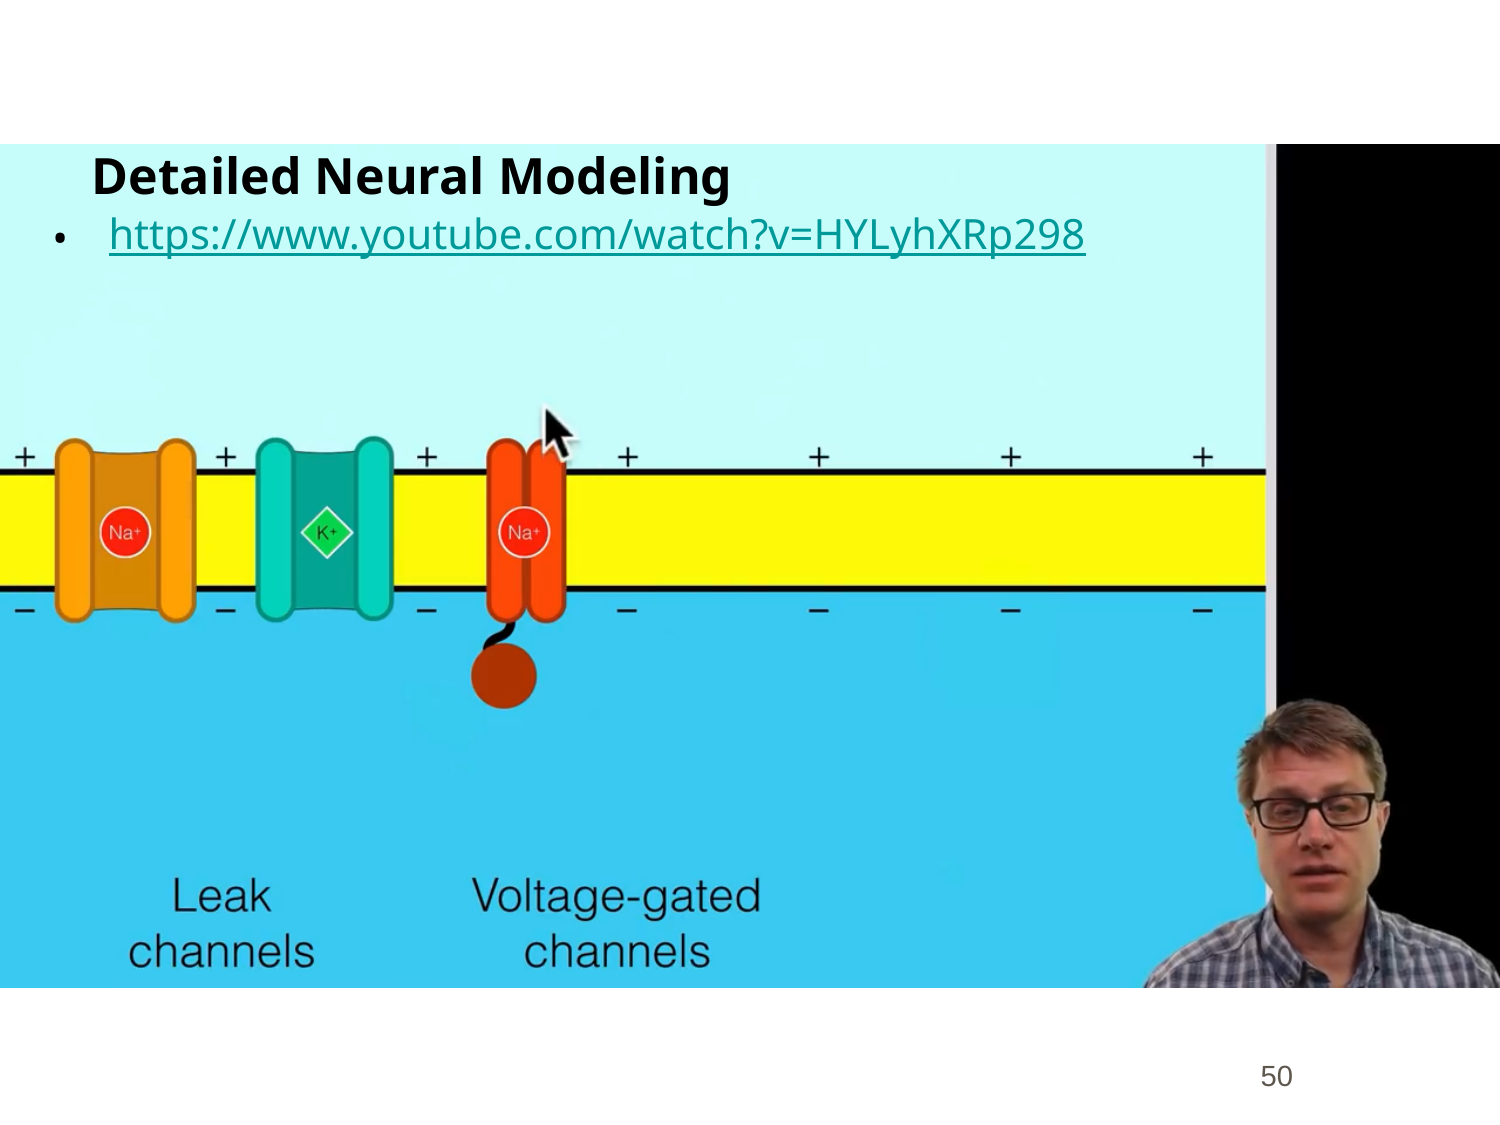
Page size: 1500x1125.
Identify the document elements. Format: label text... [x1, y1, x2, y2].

picture [0, 143, 1500, 989]
slide_number ‹#› [1230, 1050, 1324, 1100]
